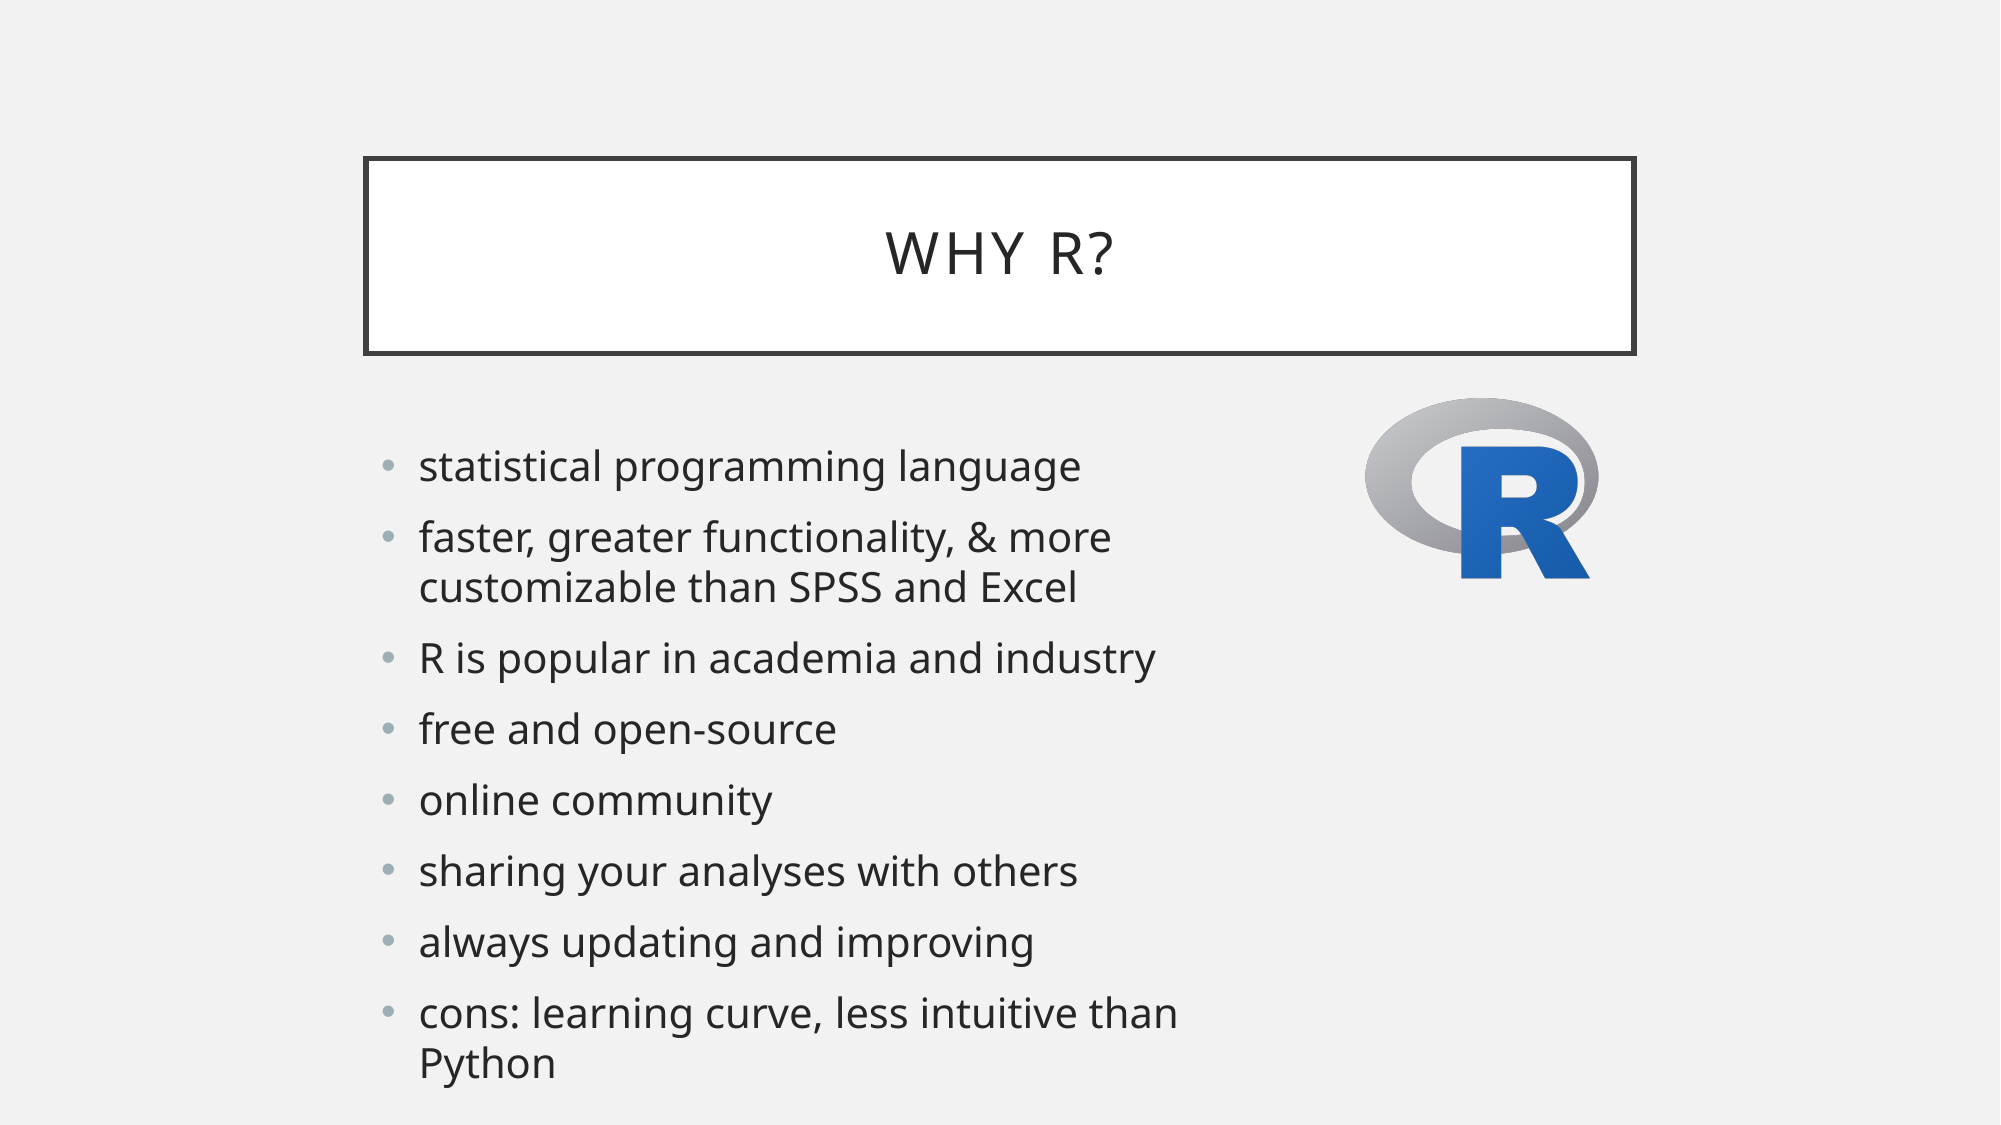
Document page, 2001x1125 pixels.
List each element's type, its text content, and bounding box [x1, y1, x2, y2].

picture [1365, 397, 1599, 579]
title Why r? [363, 156, 1637, 356]
list statistical programming language faster, greater functionality, & more customizable than SPSS and Excel R is popular in academia and industry free and open-source online community sharing your analyses with others always updating and improving cons: learning curve, less intuitive than Python [366, 432, 1328, 1036]
